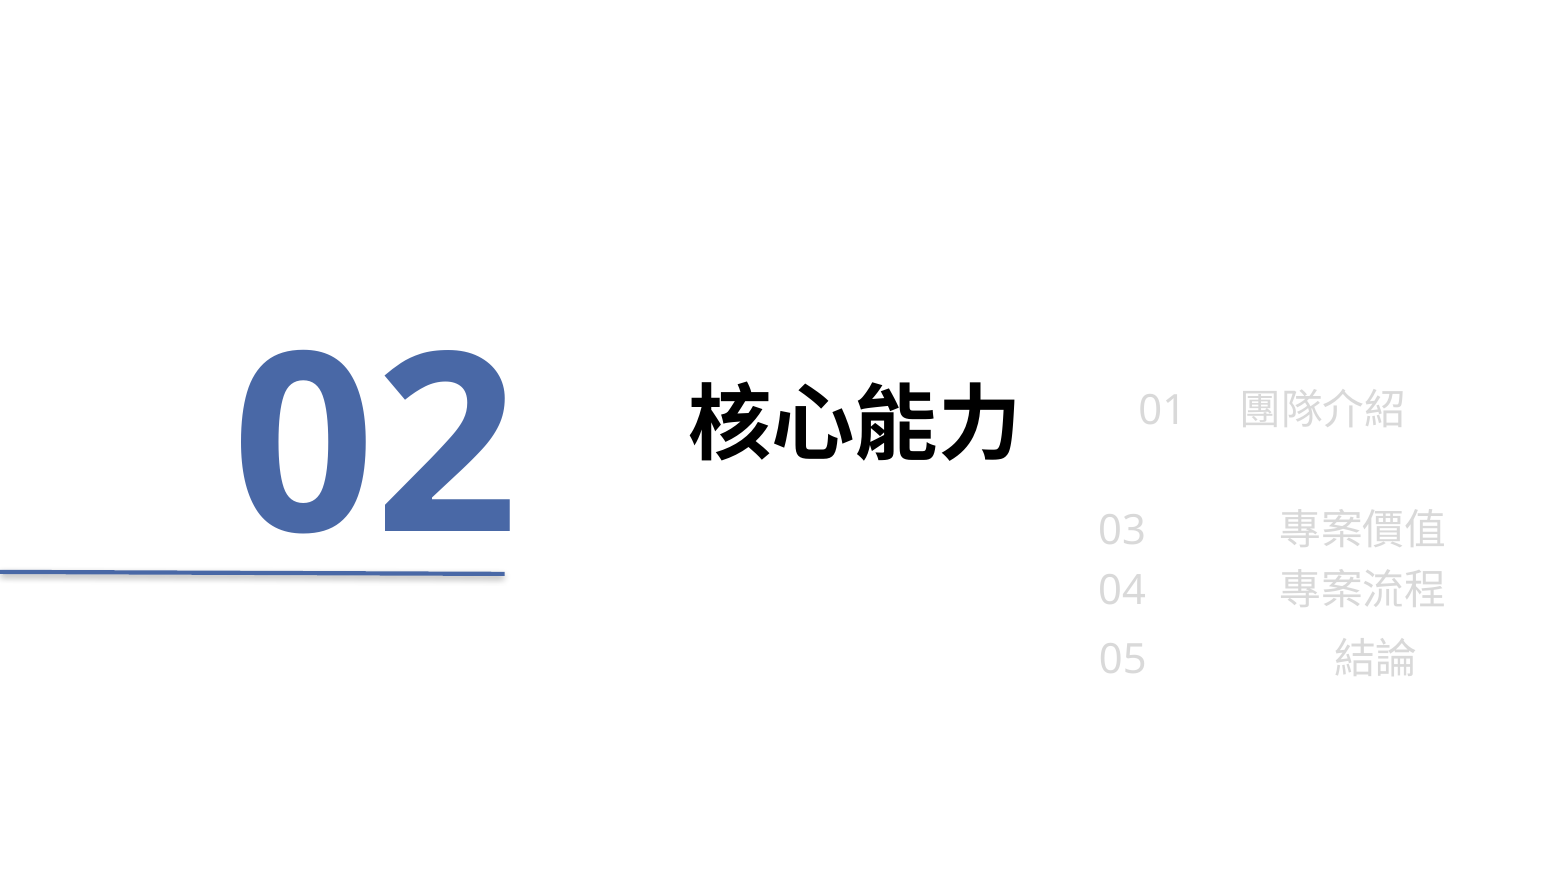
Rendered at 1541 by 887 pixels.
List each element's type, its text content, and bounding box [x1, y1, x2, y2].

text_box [0, 571, 505, 575]
text_box 05 結論 [1078, 614, 1439, 689]
text_box 核心能力 [673, 362, 1037, 478]
text_box 01 團隊介紹 03 專案價值 04 專案流程 [1003, 365, 1541, 621]
text_box 02 [187, 274, 564, 589]
